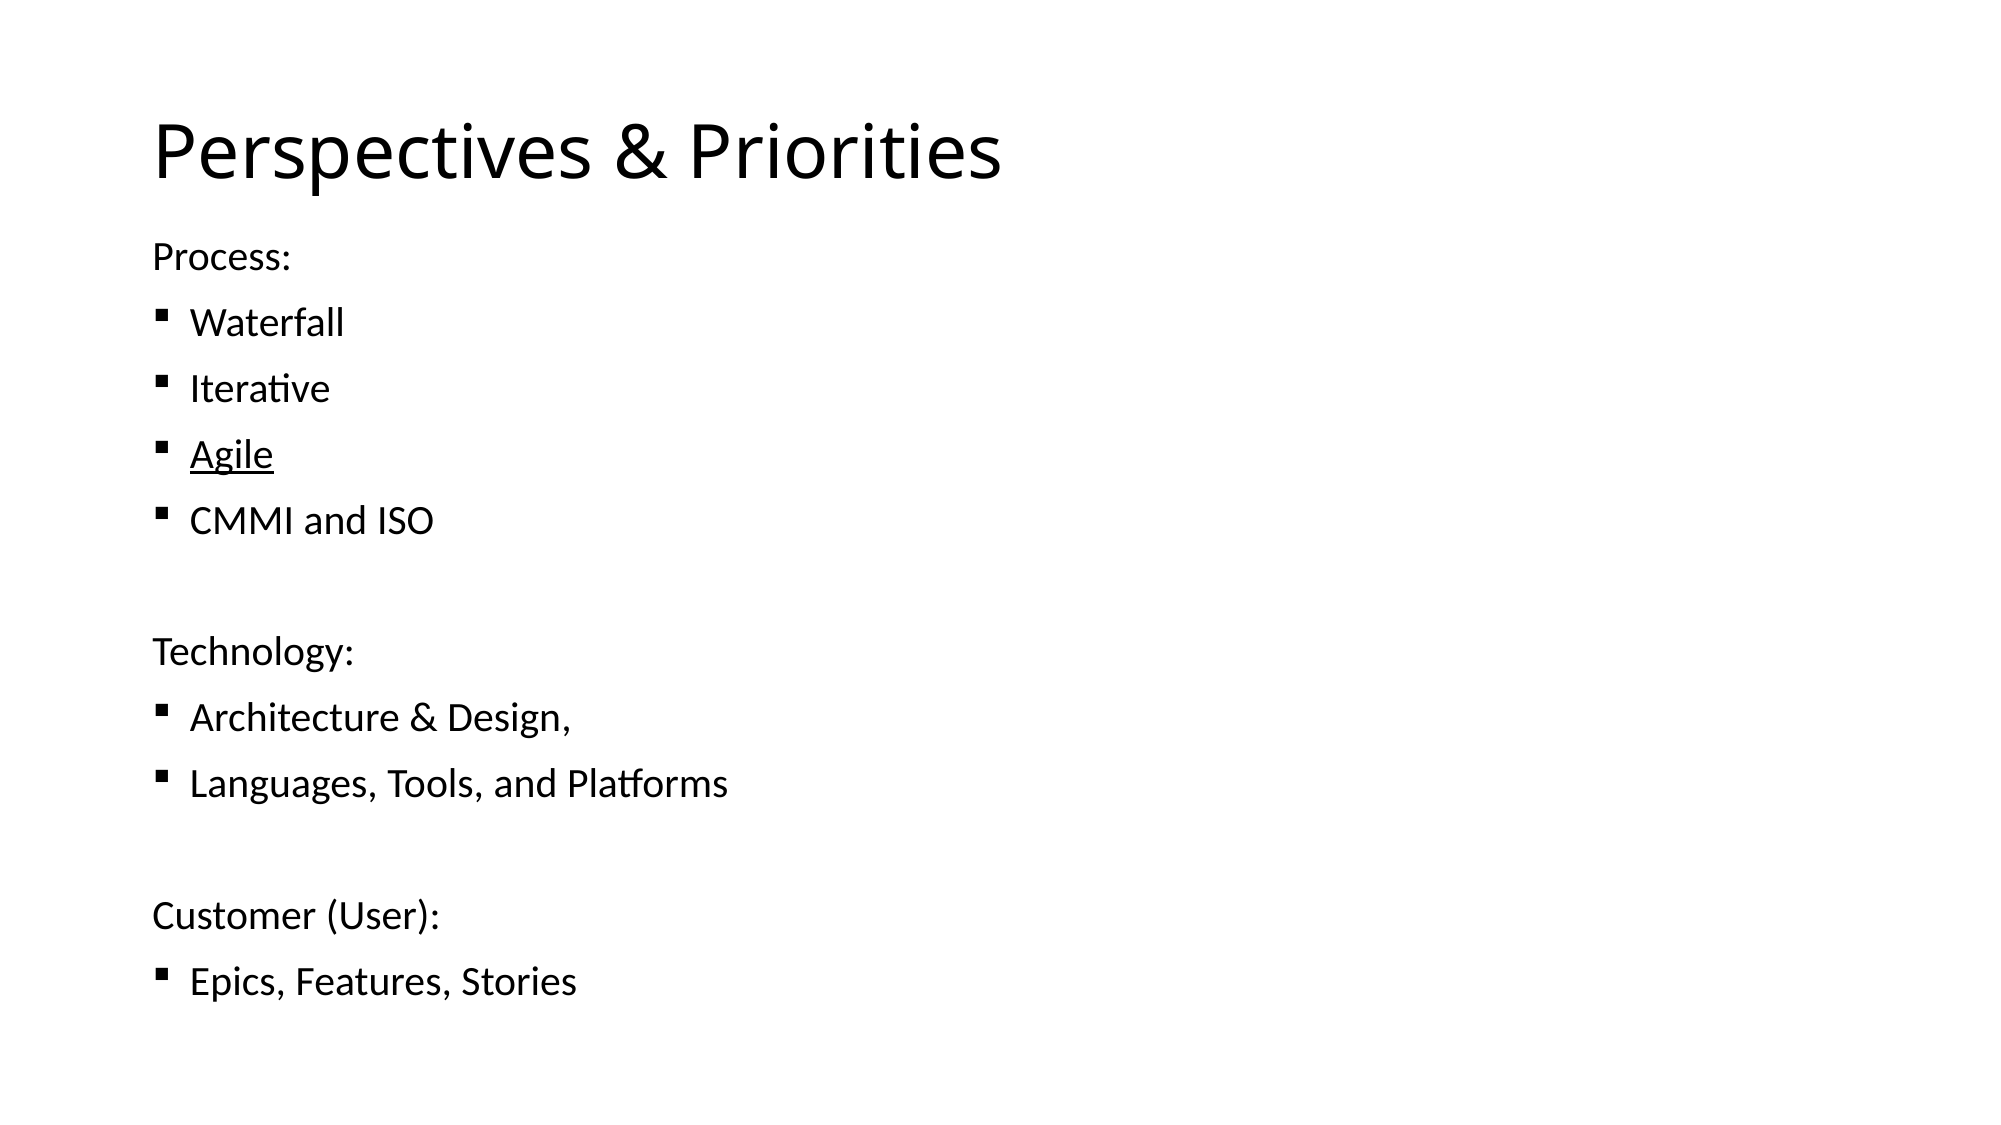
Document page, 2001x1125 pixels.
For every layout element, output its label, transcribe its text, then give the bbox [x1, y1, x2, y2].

title Perspectives & Priorities [137, 92, 1863, 215]
list Process: Waterfall Iterative Agile CMMI and ISO Technology: Architecture & Design, Languages, Tools, and Platforms Customer (User): Epics, Features, Stories [137, 226, 1863, 1032]
